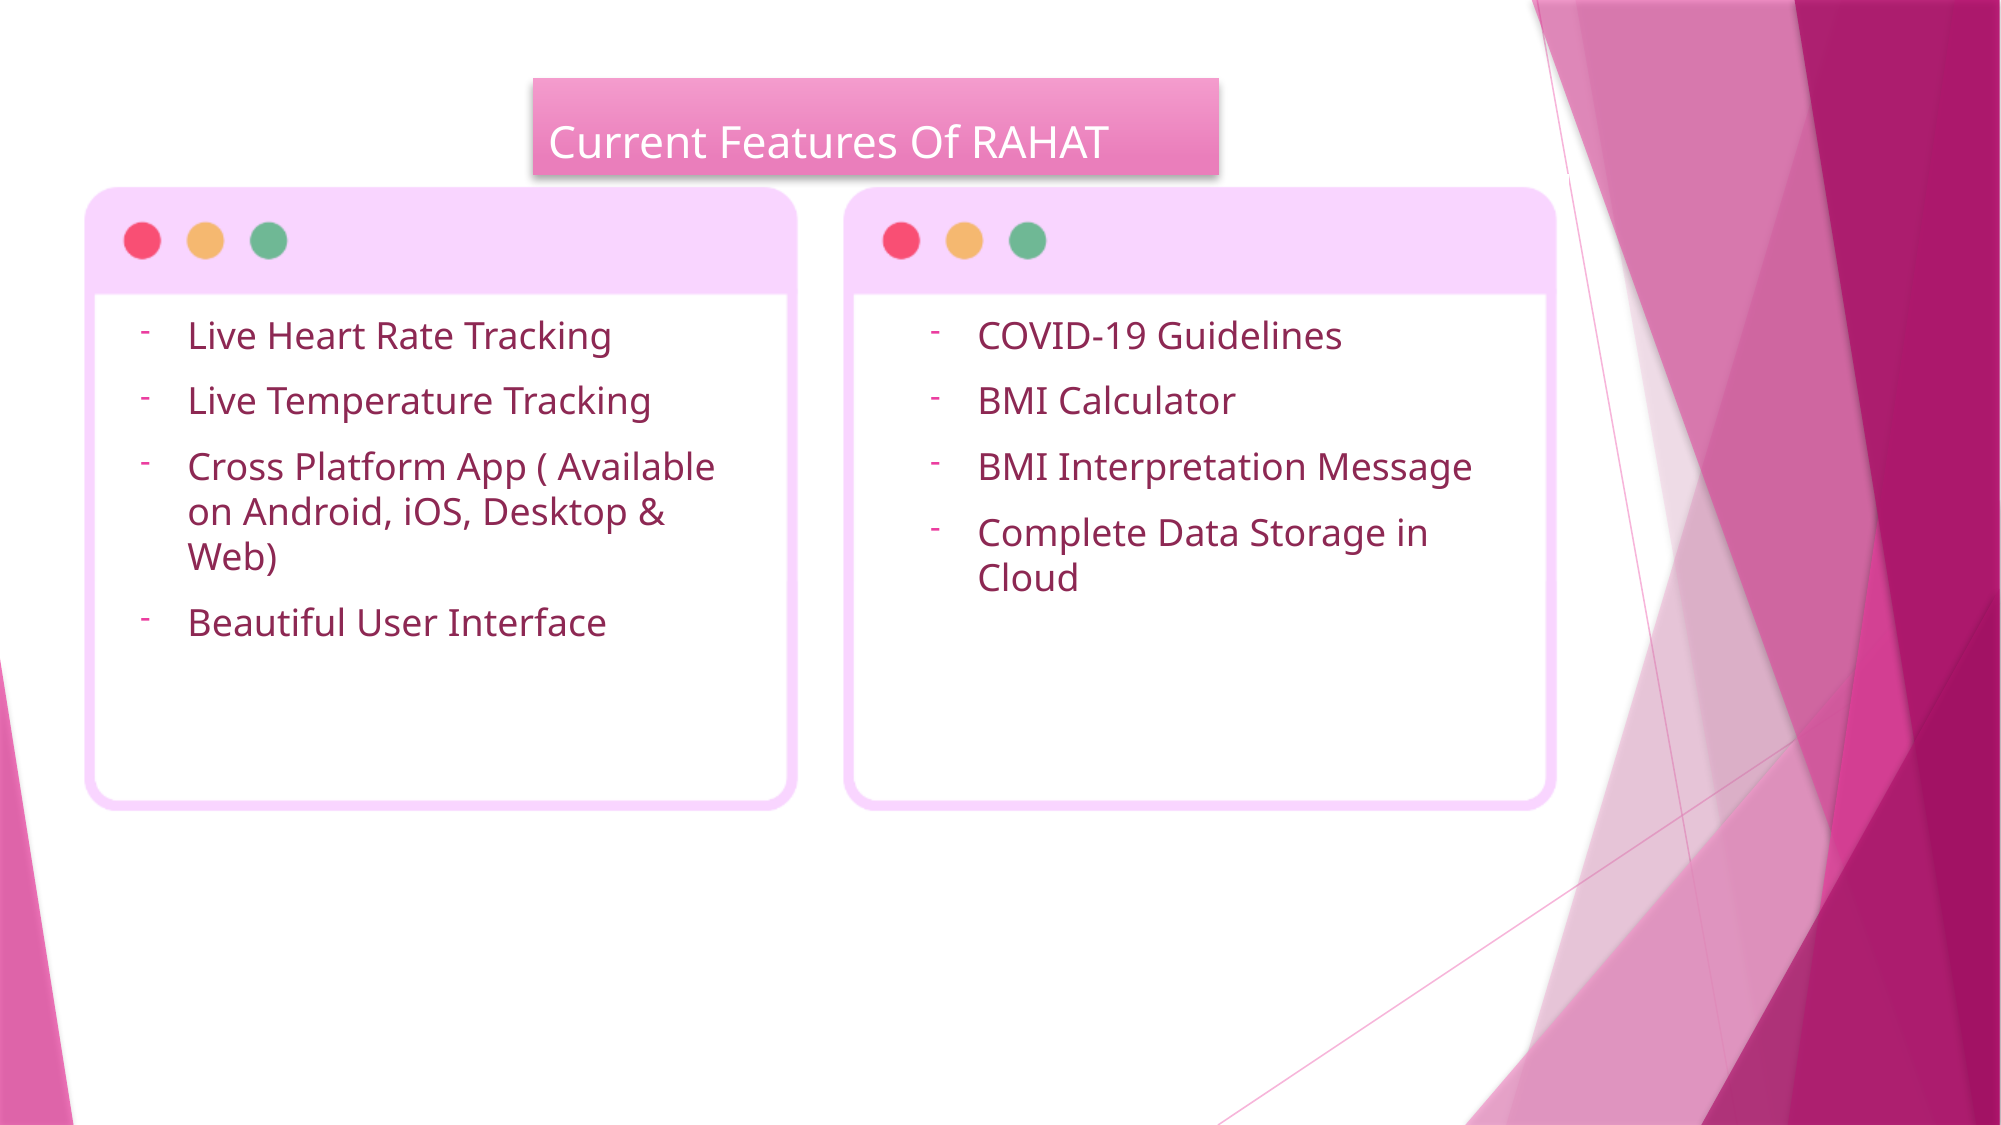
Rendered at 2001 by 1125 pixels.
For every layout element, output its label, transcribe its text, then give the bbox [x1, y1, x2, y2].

picture [63, 174, 810, 818]
picture [823, 174, 1570, 818]
title Current Features Of RAHAT [533, 78, 1219, 175]
